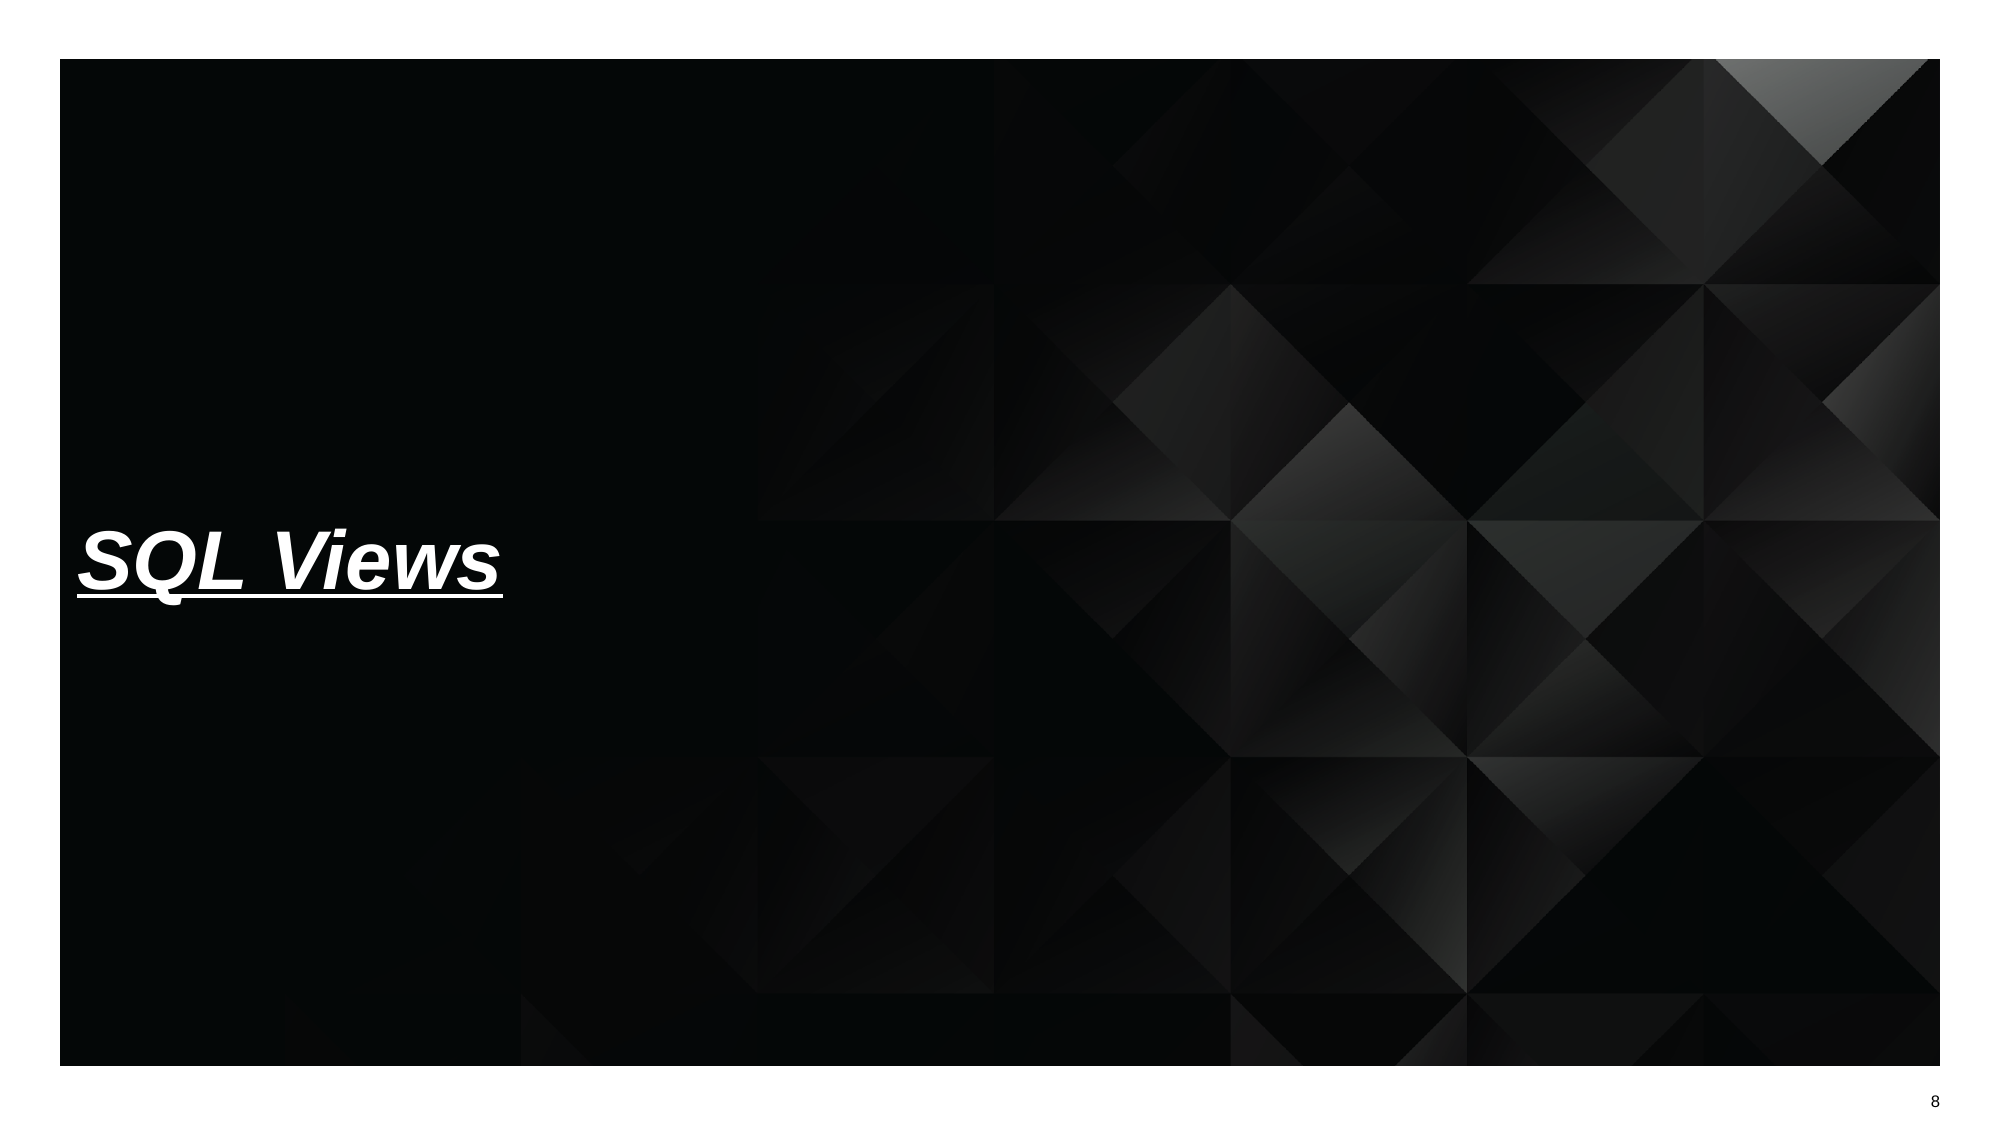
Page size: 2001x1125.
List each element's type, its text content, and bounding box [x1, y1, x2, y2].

title SQL Views [62, 59, 1938, 1066]
slide_number 8 [1800, 1076, 2000, 1125]
